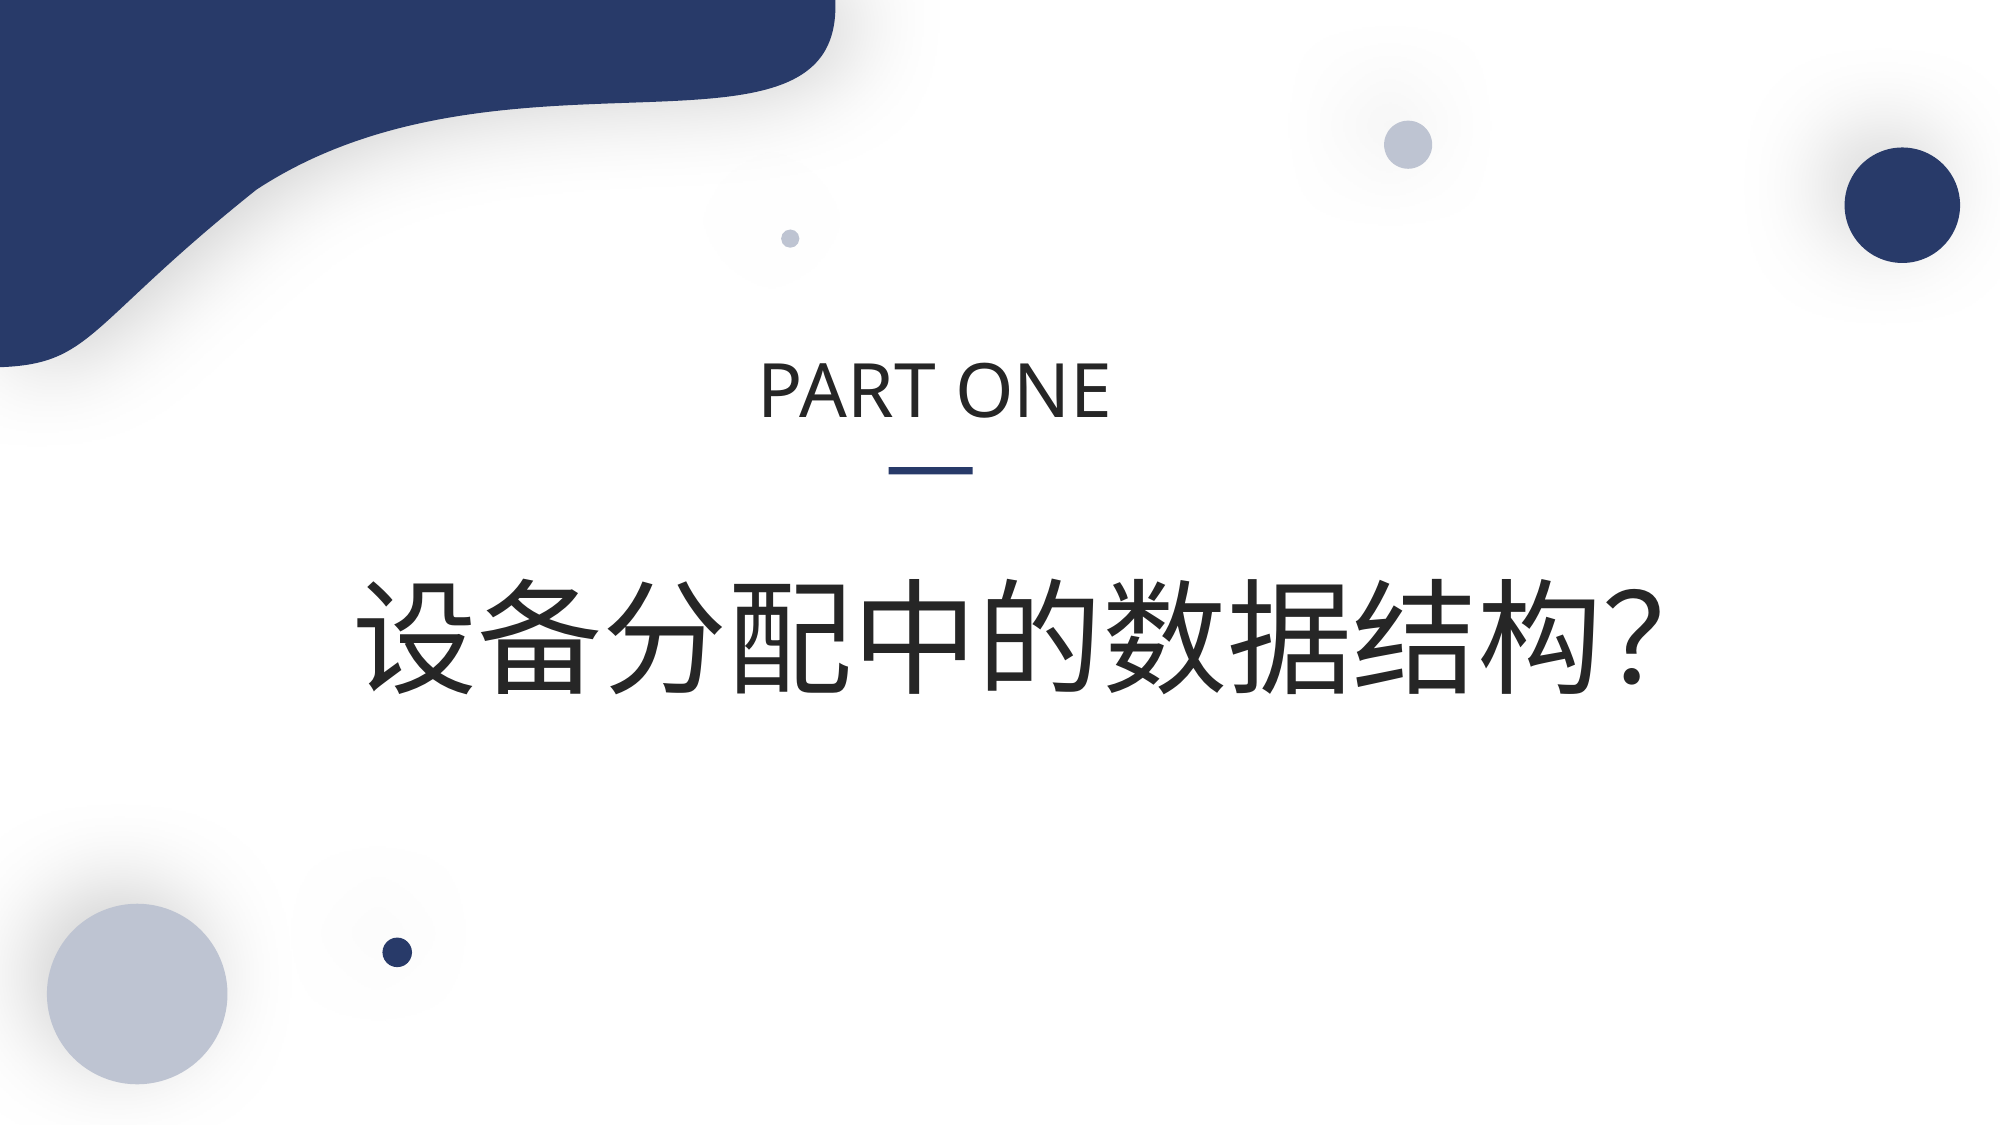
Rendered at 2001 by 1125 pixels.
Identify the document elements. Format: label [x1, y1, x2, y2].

text_box [0, 0, 837, 369]
text_box [780, 228, 801, 249]
text_box [381, 936, 414, 969]
text_box [45, 902, 229, 1086]
text_box [1843, 146, 1962, 265]
text_box [337, 335, 1764, 719]
text_box [1383, 119, 1434, 170]
